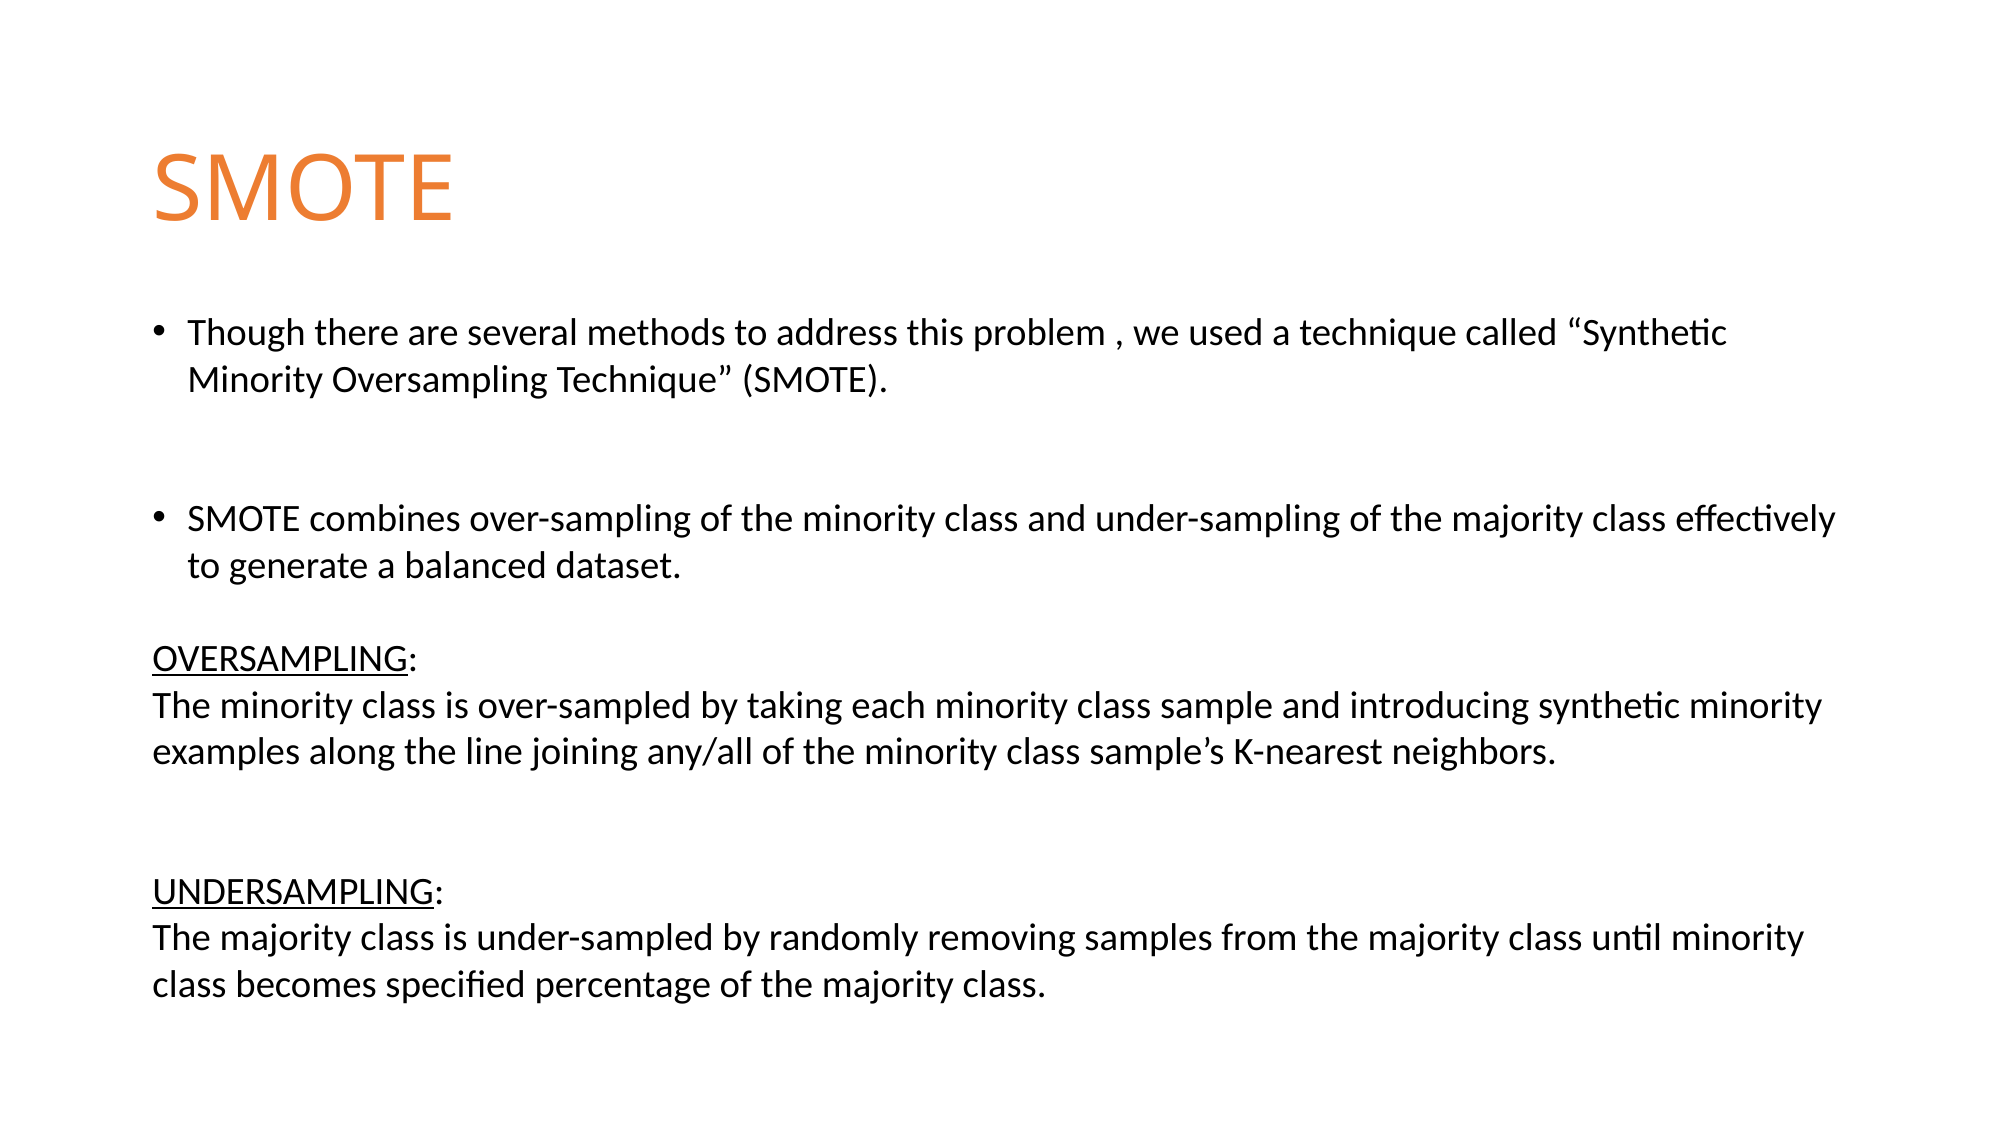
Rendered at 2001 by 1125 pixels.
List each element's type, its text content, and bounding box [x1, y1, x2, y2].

title SMOTE [137, 82, 1863, 299]
list Though there are several methods to address this problem , we used a technique called “Synthetic Minority Oversampling Technique” (SMOTE). SMOTE combines over-sampling of the minority class and under-sampling of the majority class effectively to generate a balanced dataset. OVERSAMPLING: The minority class is over-sampled by taking each minority class sample and introducing synthetic minority examples along the line joining any/all of the minority class sample’s K-nearest neighbors. UNDERSAMPLING: The majority class is under-sampled by randomly removing samples from the majority class until minority class becomes specified percentage of the majority class. [137, 299, 1863, 1014]
